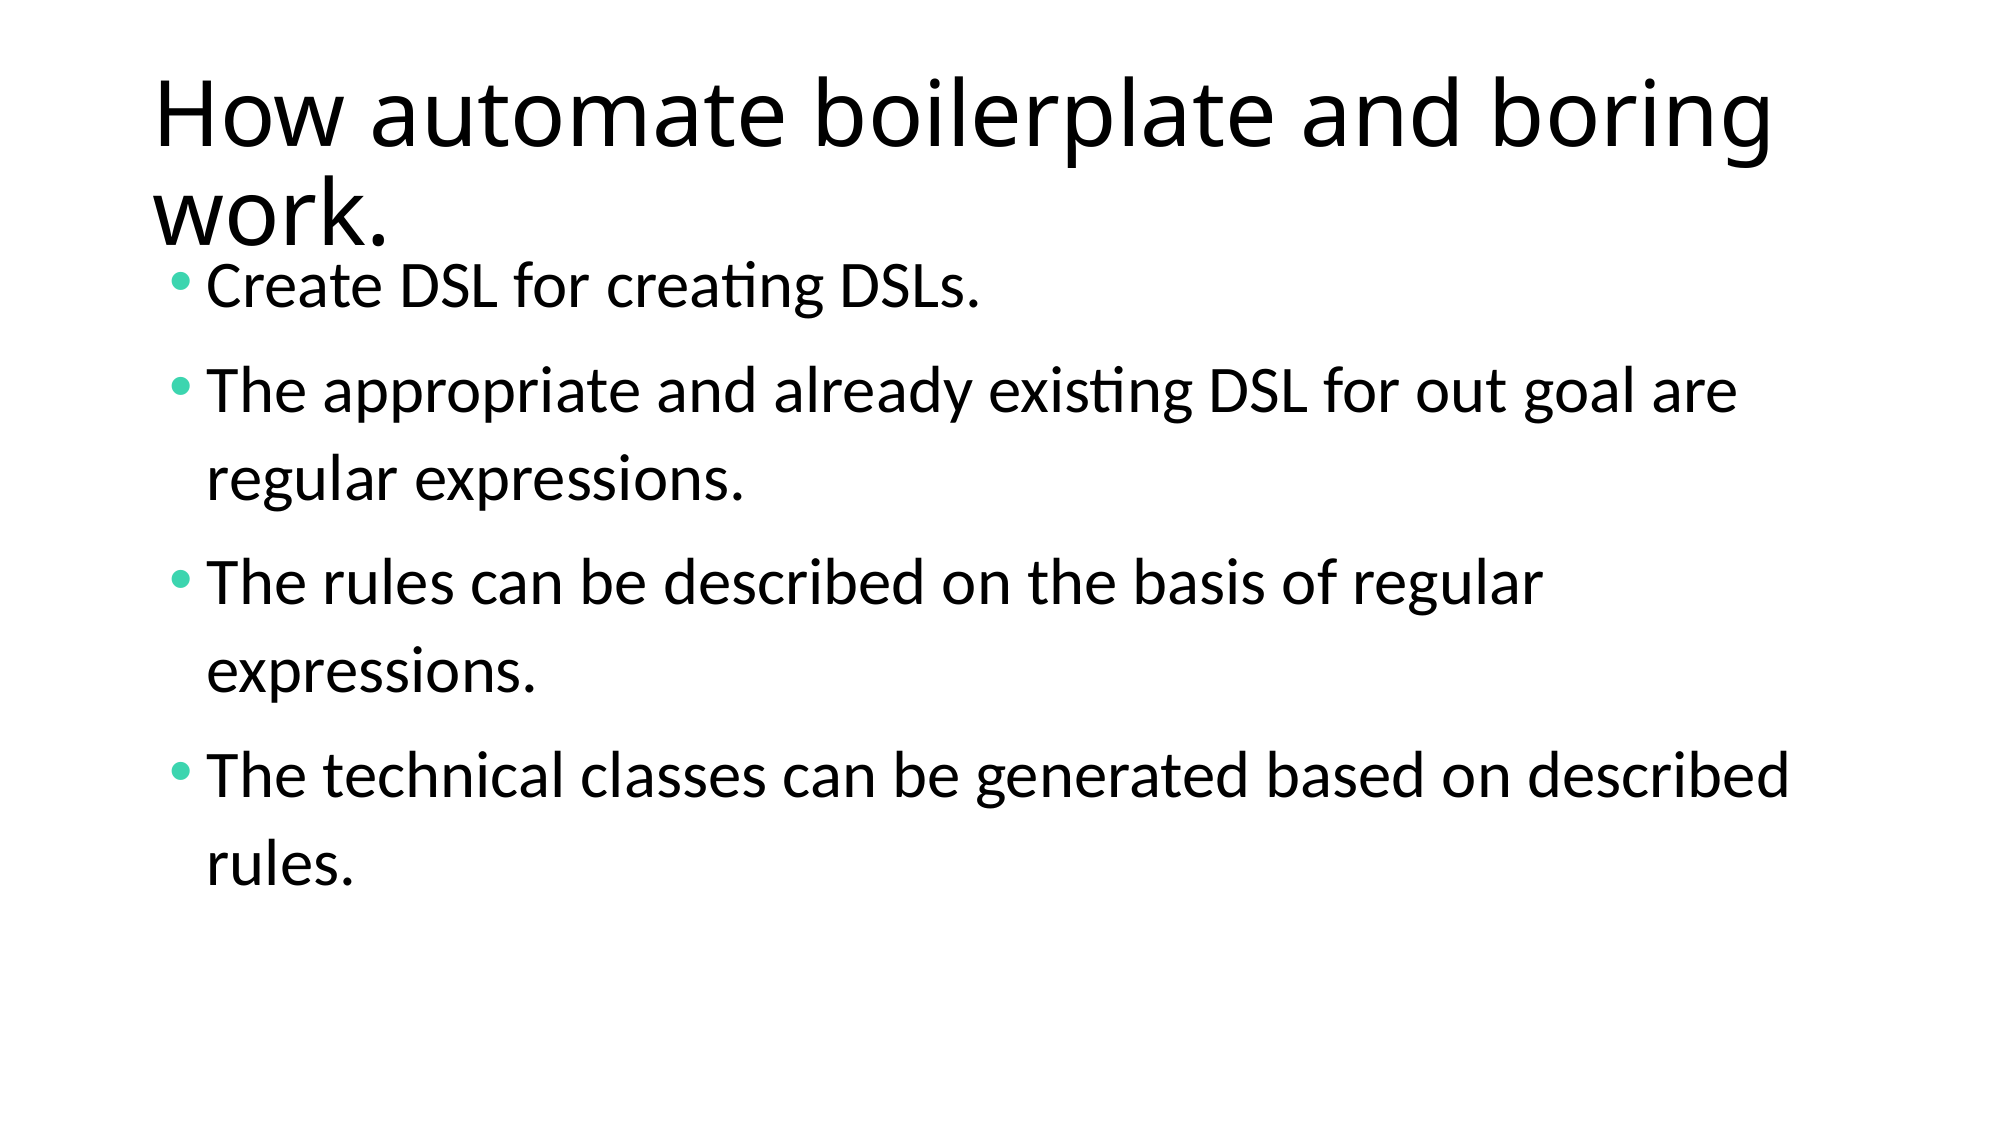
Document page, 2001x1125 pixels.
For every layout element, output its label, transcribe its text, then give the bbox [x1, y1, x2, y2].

list Create DSL for creating DSLs. The appropriate and already existing DSL for out goal are regular expressions. The rules can be described on the basis of regular expressions. The technical classes can be generated based on described rules. [169, 225, 1881, 982]
title How automate boilerplate and boring work. [137, 59, 1863, 226]
